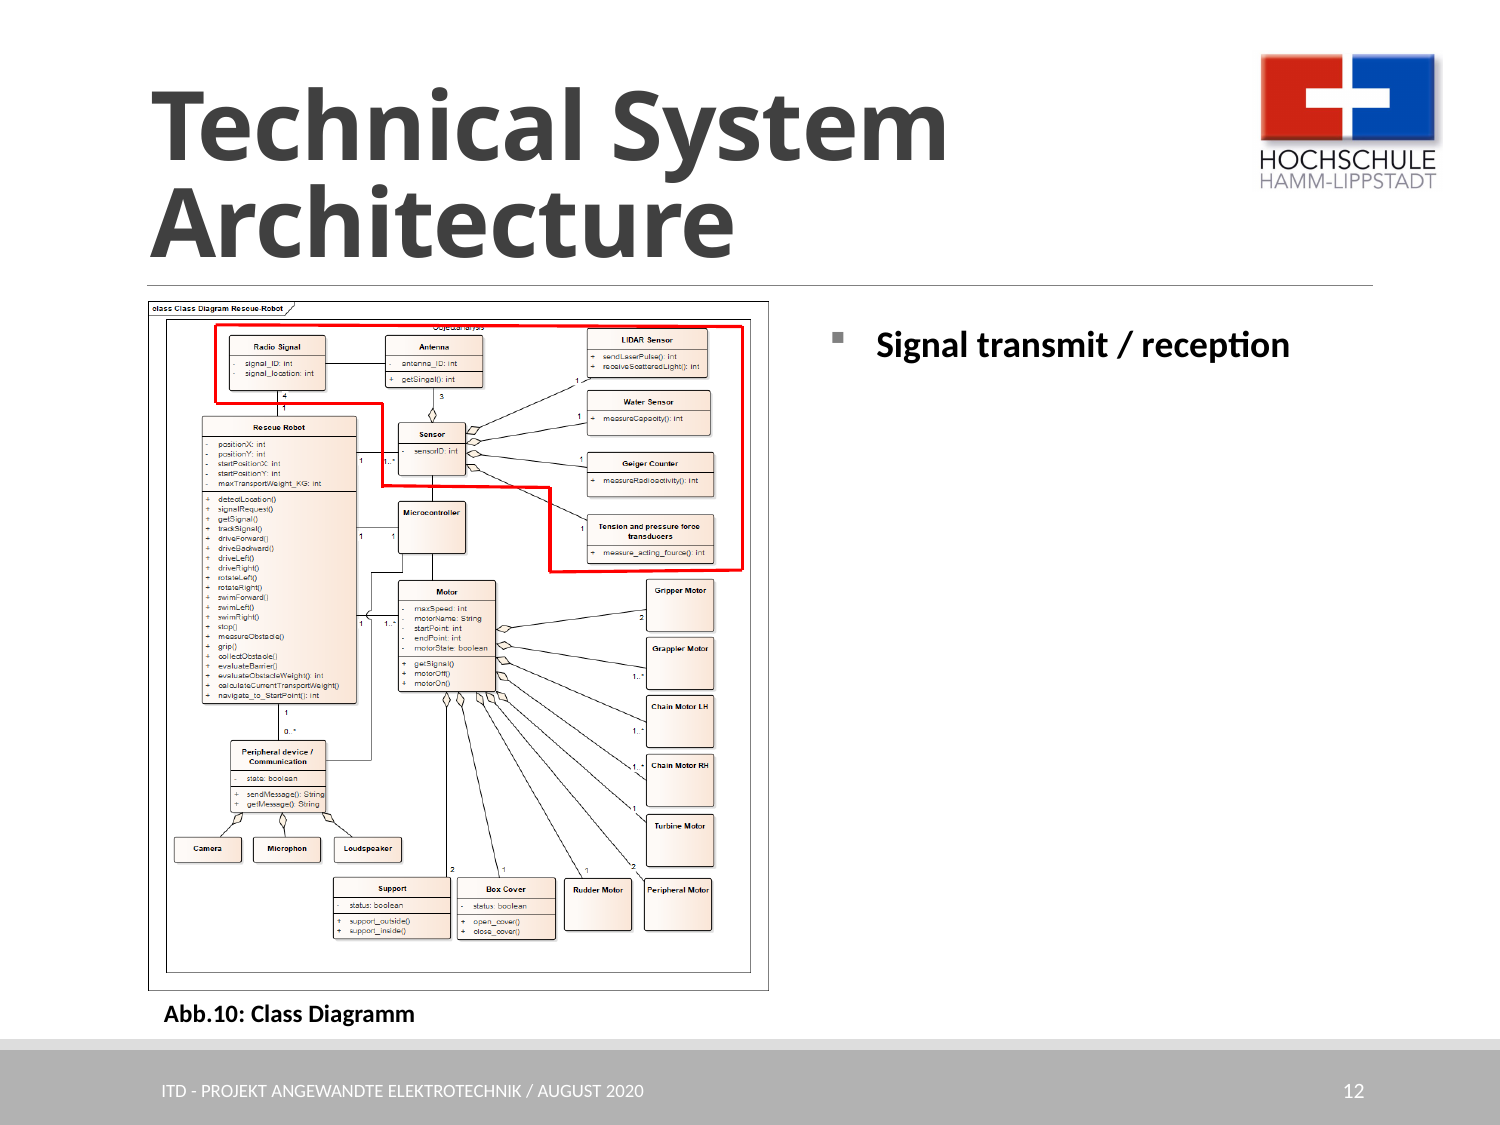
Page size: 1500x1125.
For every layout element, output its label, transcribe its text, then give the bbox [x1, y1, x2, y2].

picture [1373, 50, 1443, 192]
picture [147, 299, 770, 992]
text_box Signal transmit / reception [814, 312, 1307, 418]
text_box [220, 324, 743, 328]
slide_number 12 [1218, 1059, 1380, 1120]
text_box Abb.10: Class Diagramm [149, 997, 431, 1036]
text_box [548, 569, 739, 573]
title Technical System Architecture [135, 47, 1373, 285]
footer ITD - Projekt angewandte Elektrotechnik / August 2020 [105, 1059, 700, 1120]
